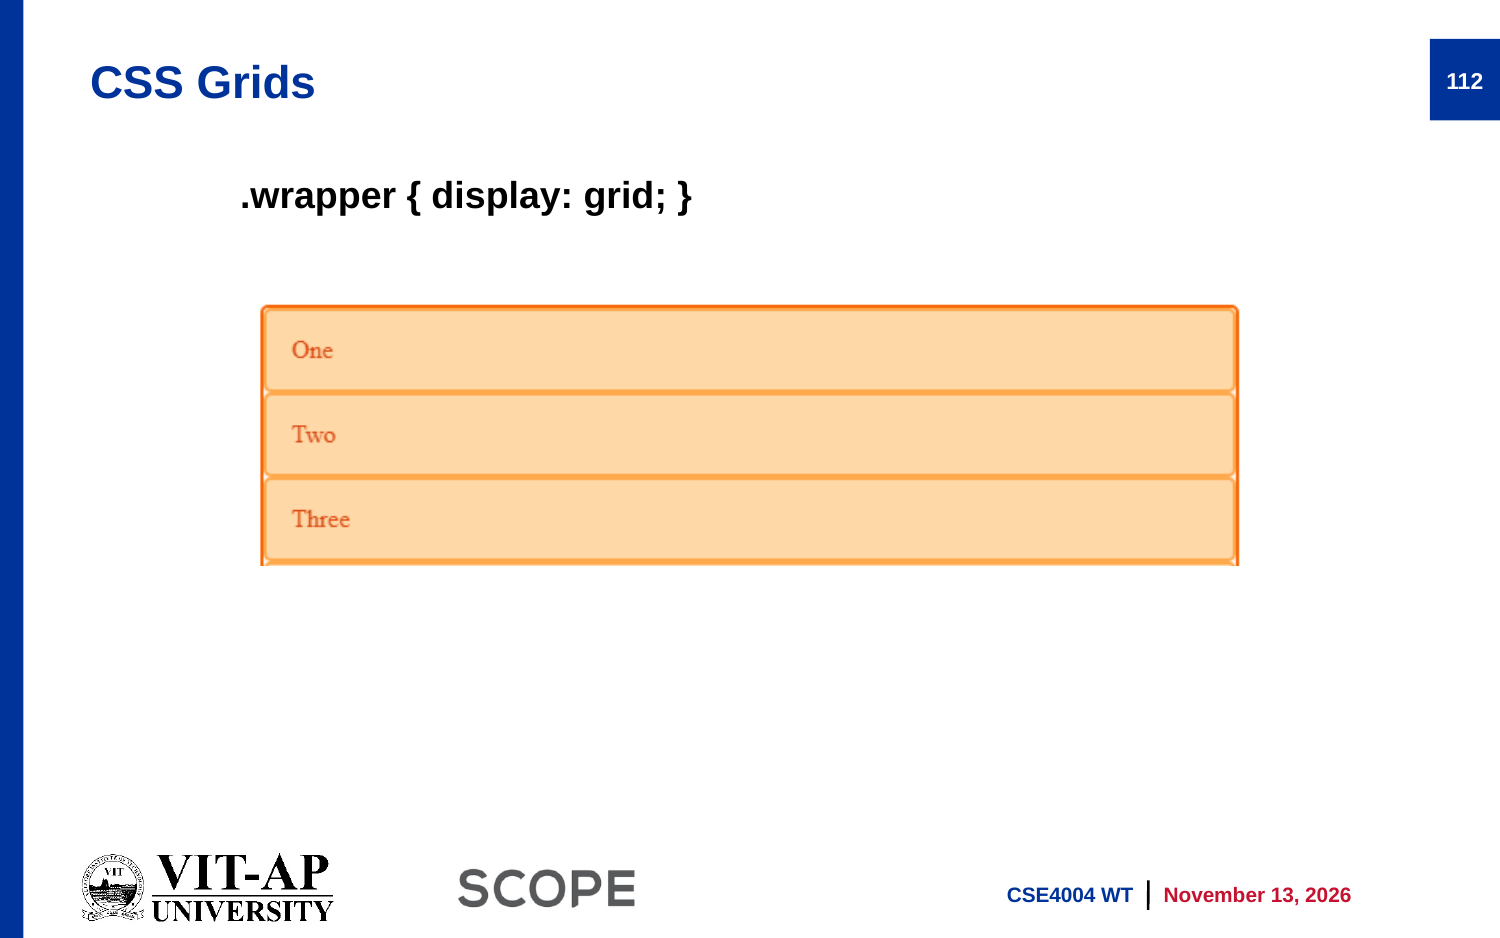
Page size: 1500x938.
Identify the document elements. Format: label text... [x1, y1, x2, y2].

list .wrapper { display: grid; } [74, 163, 1426, 838]
title CSS Grids [74, 37, 1430, 124]
slide_number 112 [1429, 45, 1500, 116]
picture [454, 864, 641, 910]
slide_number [1149, 868, 1424, 919]
picture [244, 291, 1255, 567]
footer CSE4004 WT [673, 868, 1149, 919]
picture [76, 846, 337, 928]
